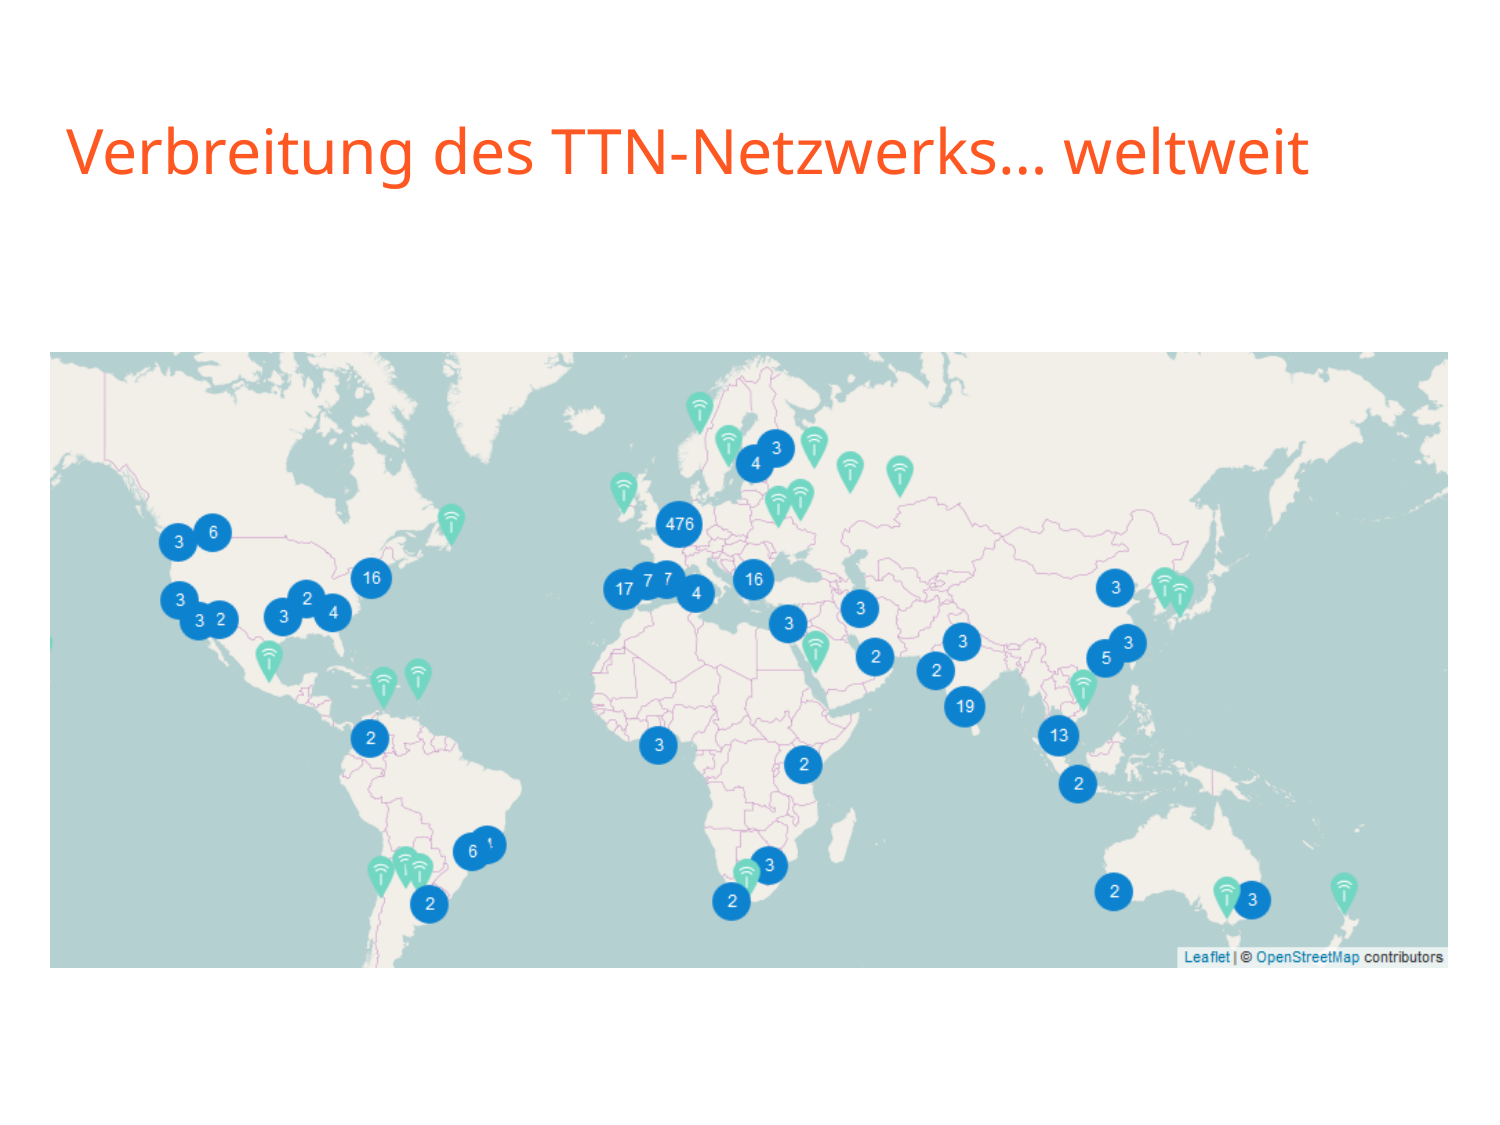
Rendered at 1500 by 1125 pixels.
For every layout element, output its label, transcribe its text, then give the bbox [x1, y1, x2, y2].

picture [49, 352, 1448, 968]
title Verbreitung des TTN-Netzwerks… weltweit [51, 97, 1449, 223]
